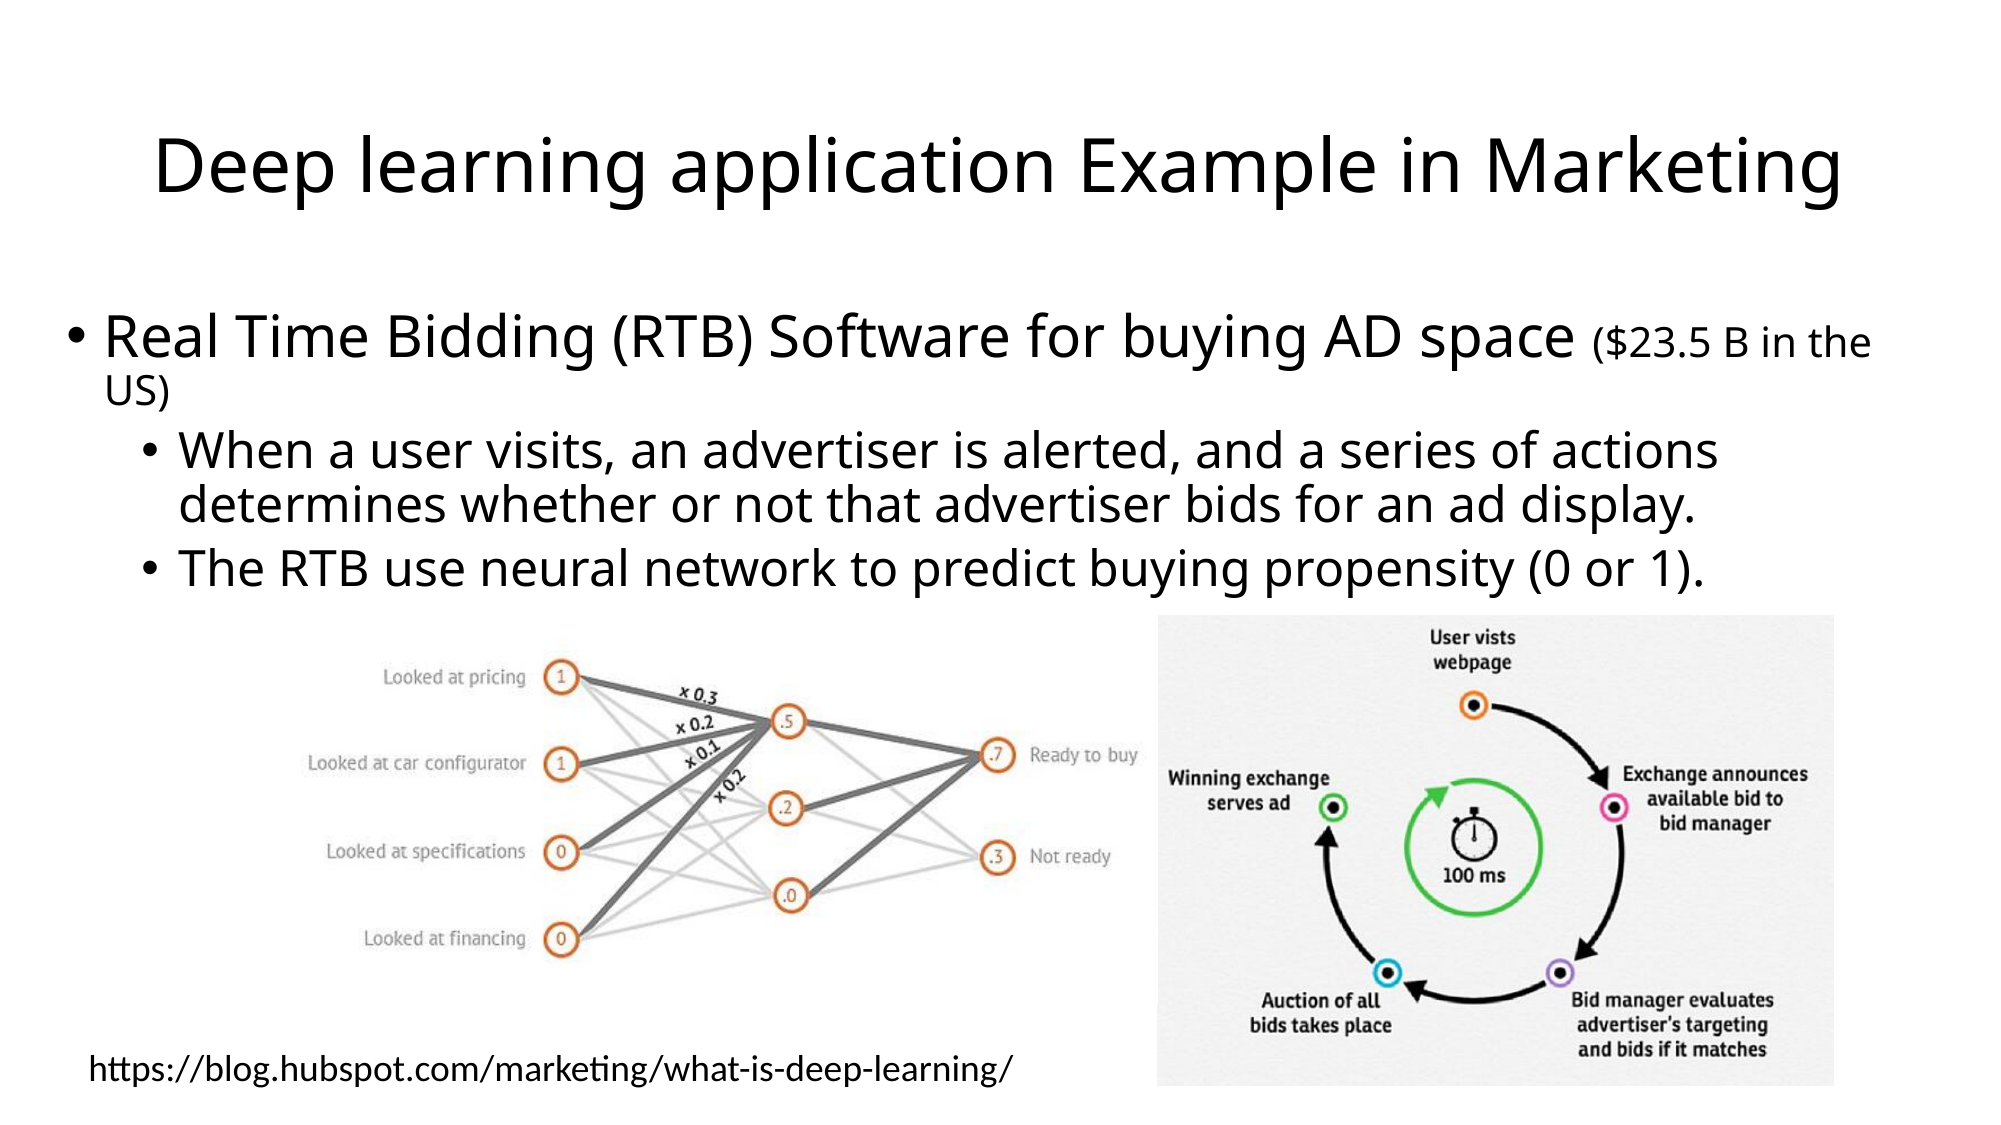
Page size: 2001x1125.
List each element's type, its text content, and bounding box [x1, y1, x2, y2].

title Deep learning application Example in Marketing [137, 59, 1908, 278]
list Real Time Bidding (RTB) Software for buying AD space ($23.5 B in the US) When a user visits, an advertiser is alerted, and a series of actions determines whether or not that advertiser bids for an ad display. The RTB use neural network to predict buying propensity (0 or 1). [51, 299, 1908, 1014]
text_box https://blog.hubspot.com/marketing/what-is-deep-learning/ [73, 1036, 1967, 1097]
picture [289, 615, 1834, 1086]
